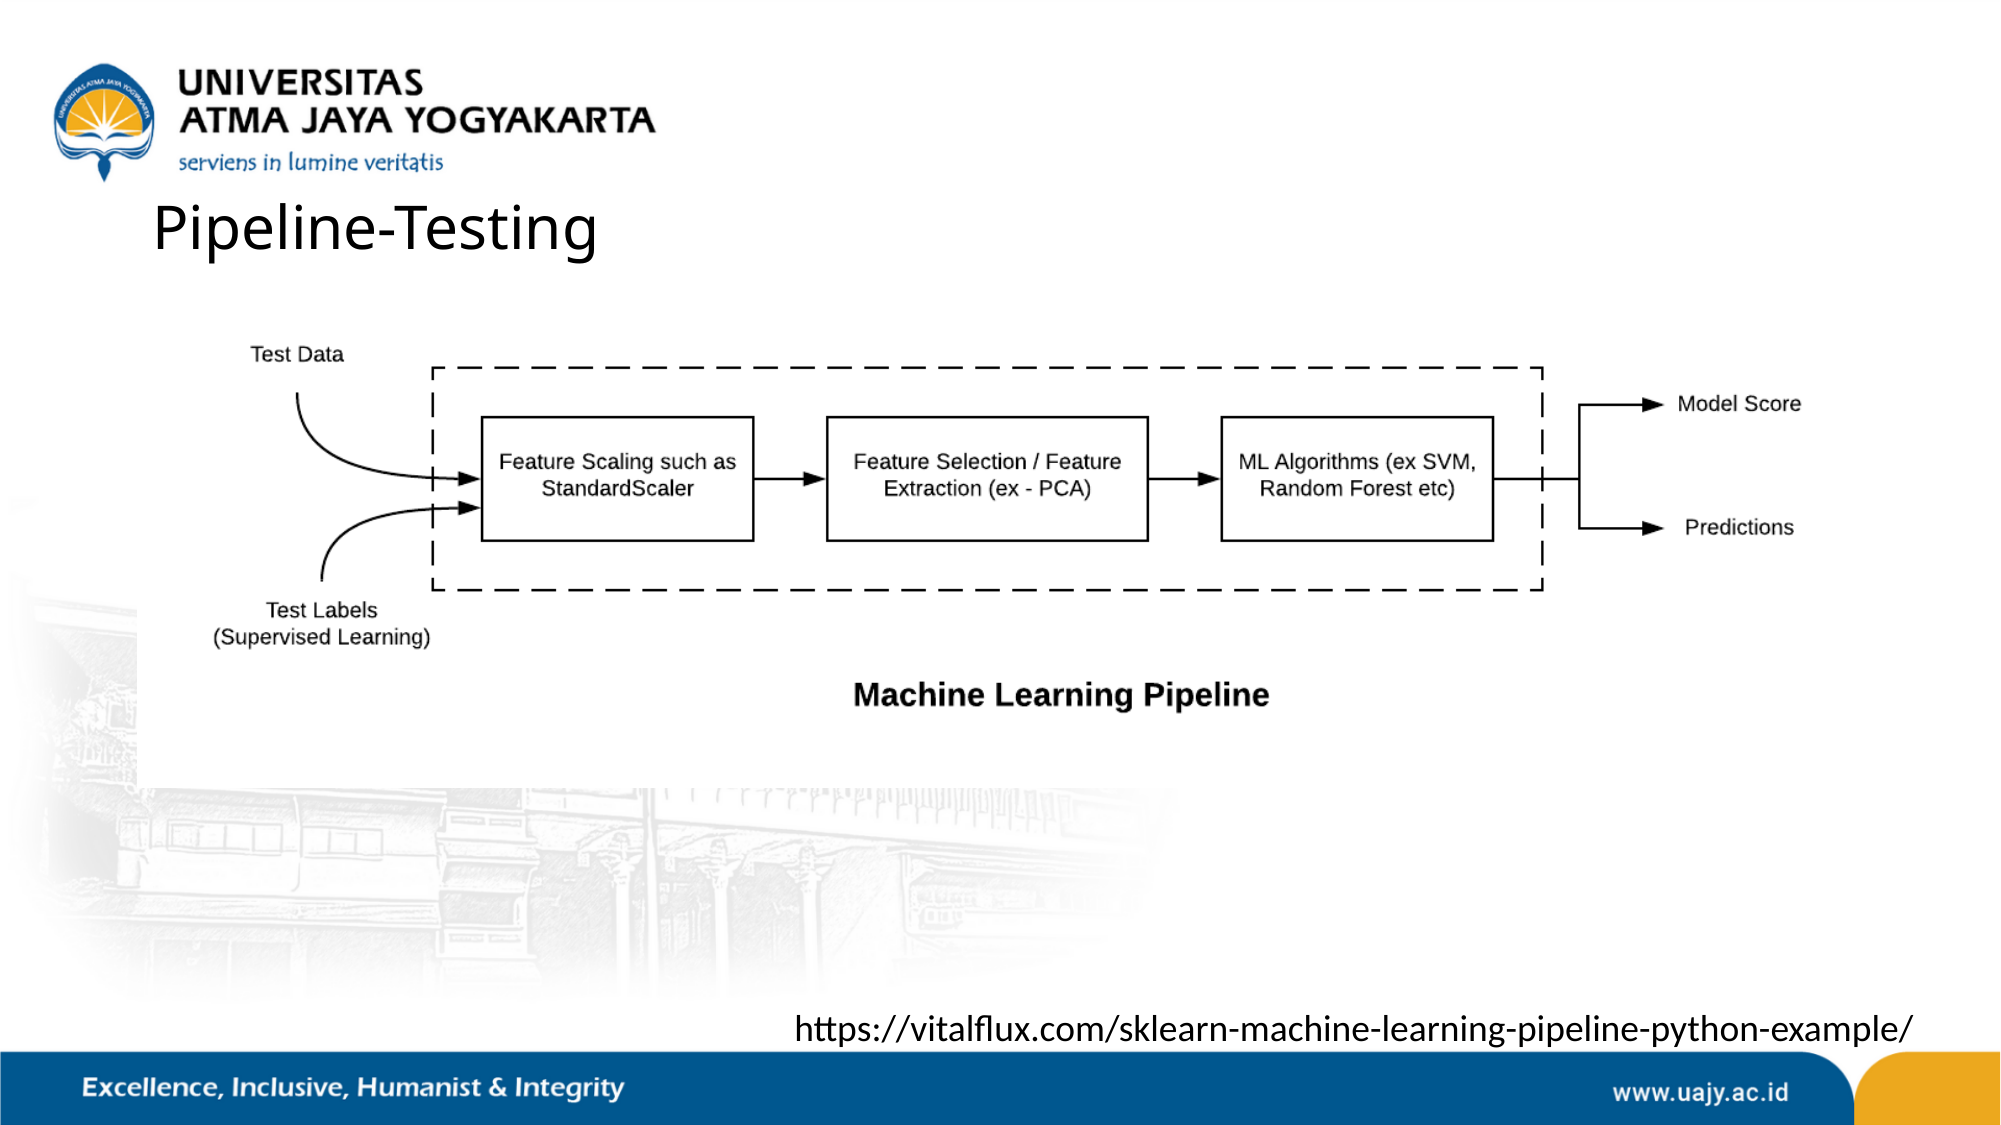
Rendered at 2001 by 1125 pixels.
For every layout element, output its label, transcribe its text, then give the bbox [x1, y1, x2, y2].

title Pipeline-Testing [137, 189, 1863, 269]
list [137, 270, 1863, 788]
text_box https://vitalflux.com/sklearn-machine-learning-pipeline-python-example/ [779, 996, 1930, 1057]
picture [0, 0, 2001, 1125]
